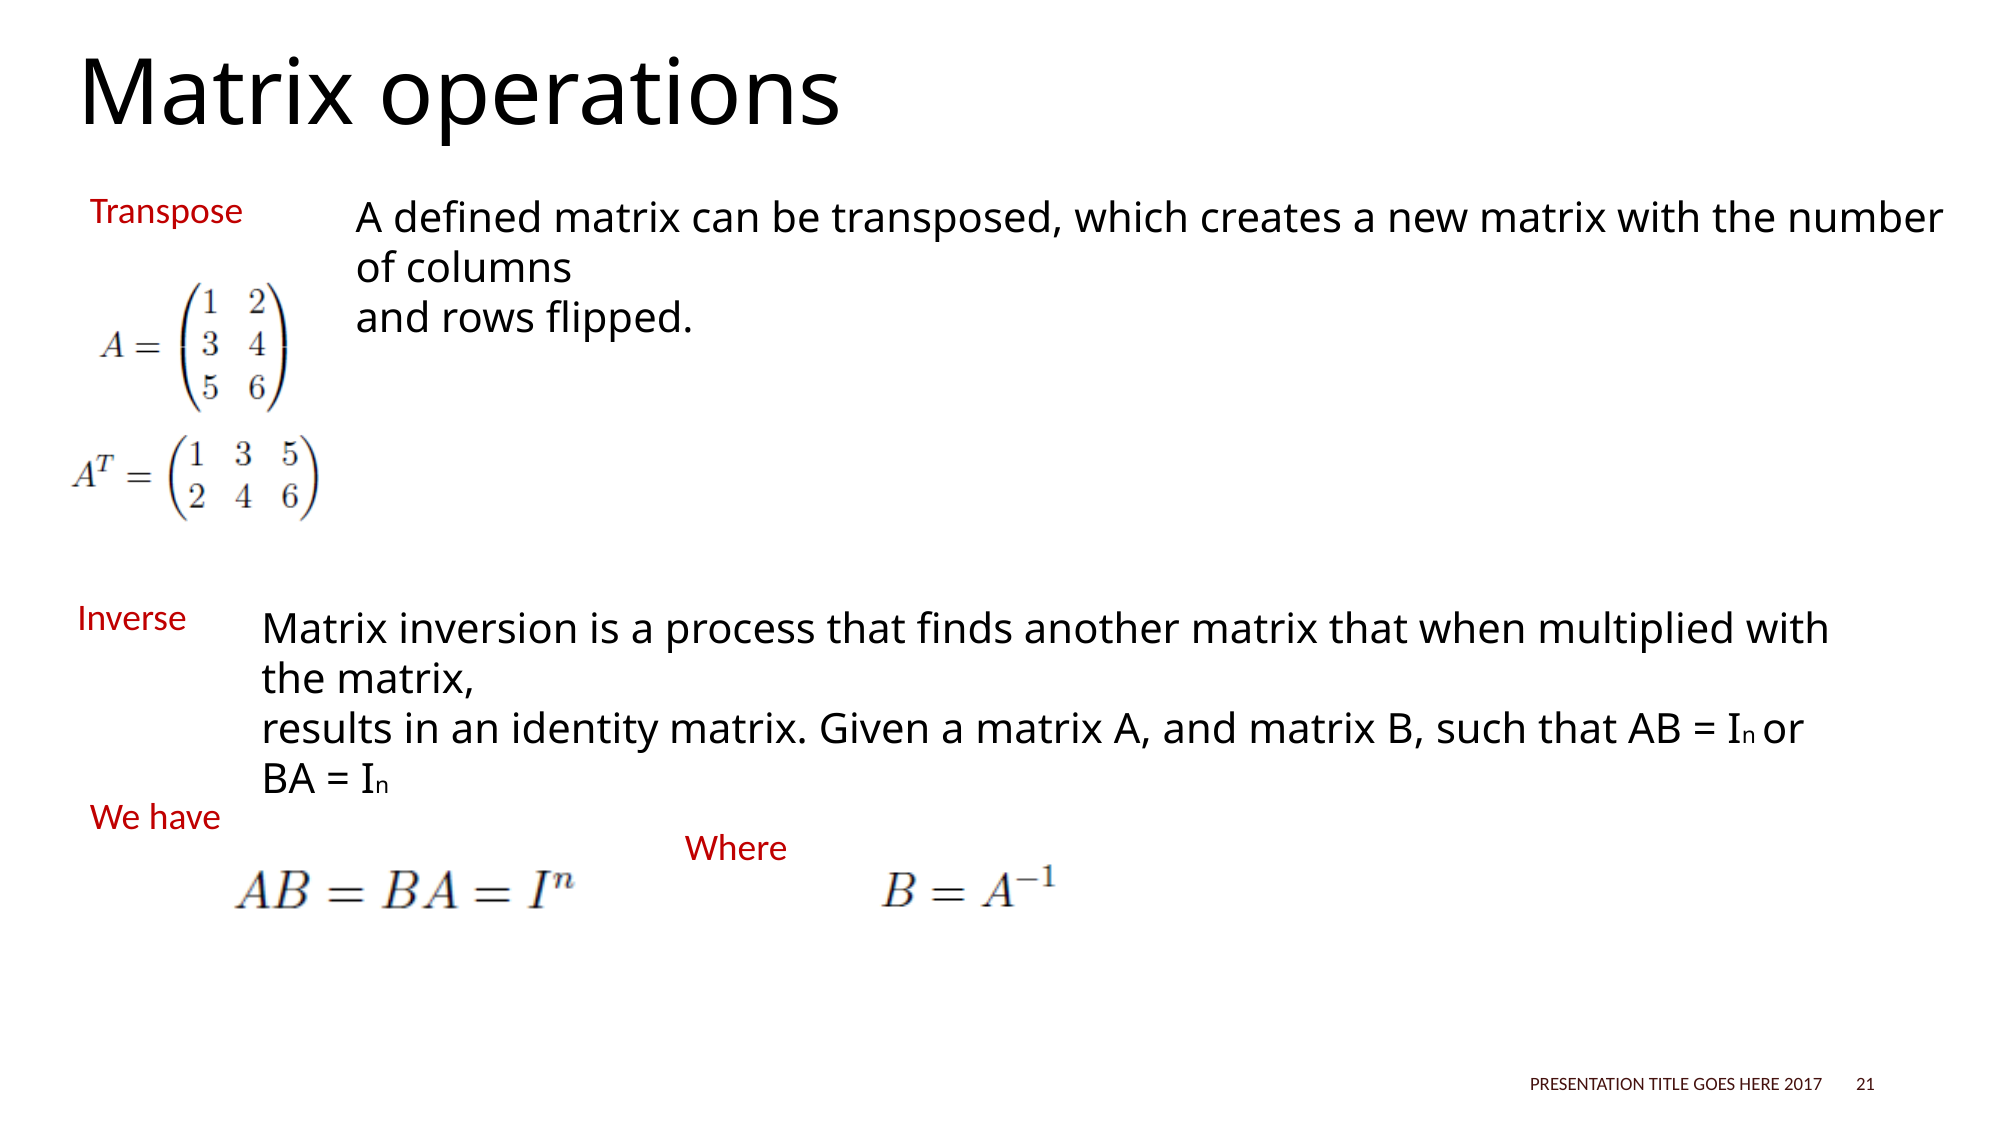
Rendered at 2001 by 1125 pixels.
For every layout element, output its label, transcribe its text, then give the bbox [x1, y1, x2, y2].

picture [200, 847, 598, 942]
footer PRESENTATION TITLE GOES HERE 2017 [1198, 1034, 1823, 1095]
text_box Inverse [62, 585, 329, 645]
text_box Transpose [75, 178, 341, 238]
text_box We have [75, 784, 264, 844]
picture [861, 846, 1088, 925]
title Matrix operations [62, 48, 1788, 142]
picture [12, 259, 384, 530]
text_box A defined matrix can be transposed, which creates a new matrix with the number of columns and rows flipped. [340, 183, 1988, 349]
slide_number 21 [1832, 1034, 1899, 1095]
text_box Where [669, 815, 844, 876]
text_box Matrix inversion is a process that finds another matrix that when multiplied with the matrix, results in an identity matrix. Given a matrix A, and matrix B, such that AB = In or BA = In [246, 594, 1852, 810]
